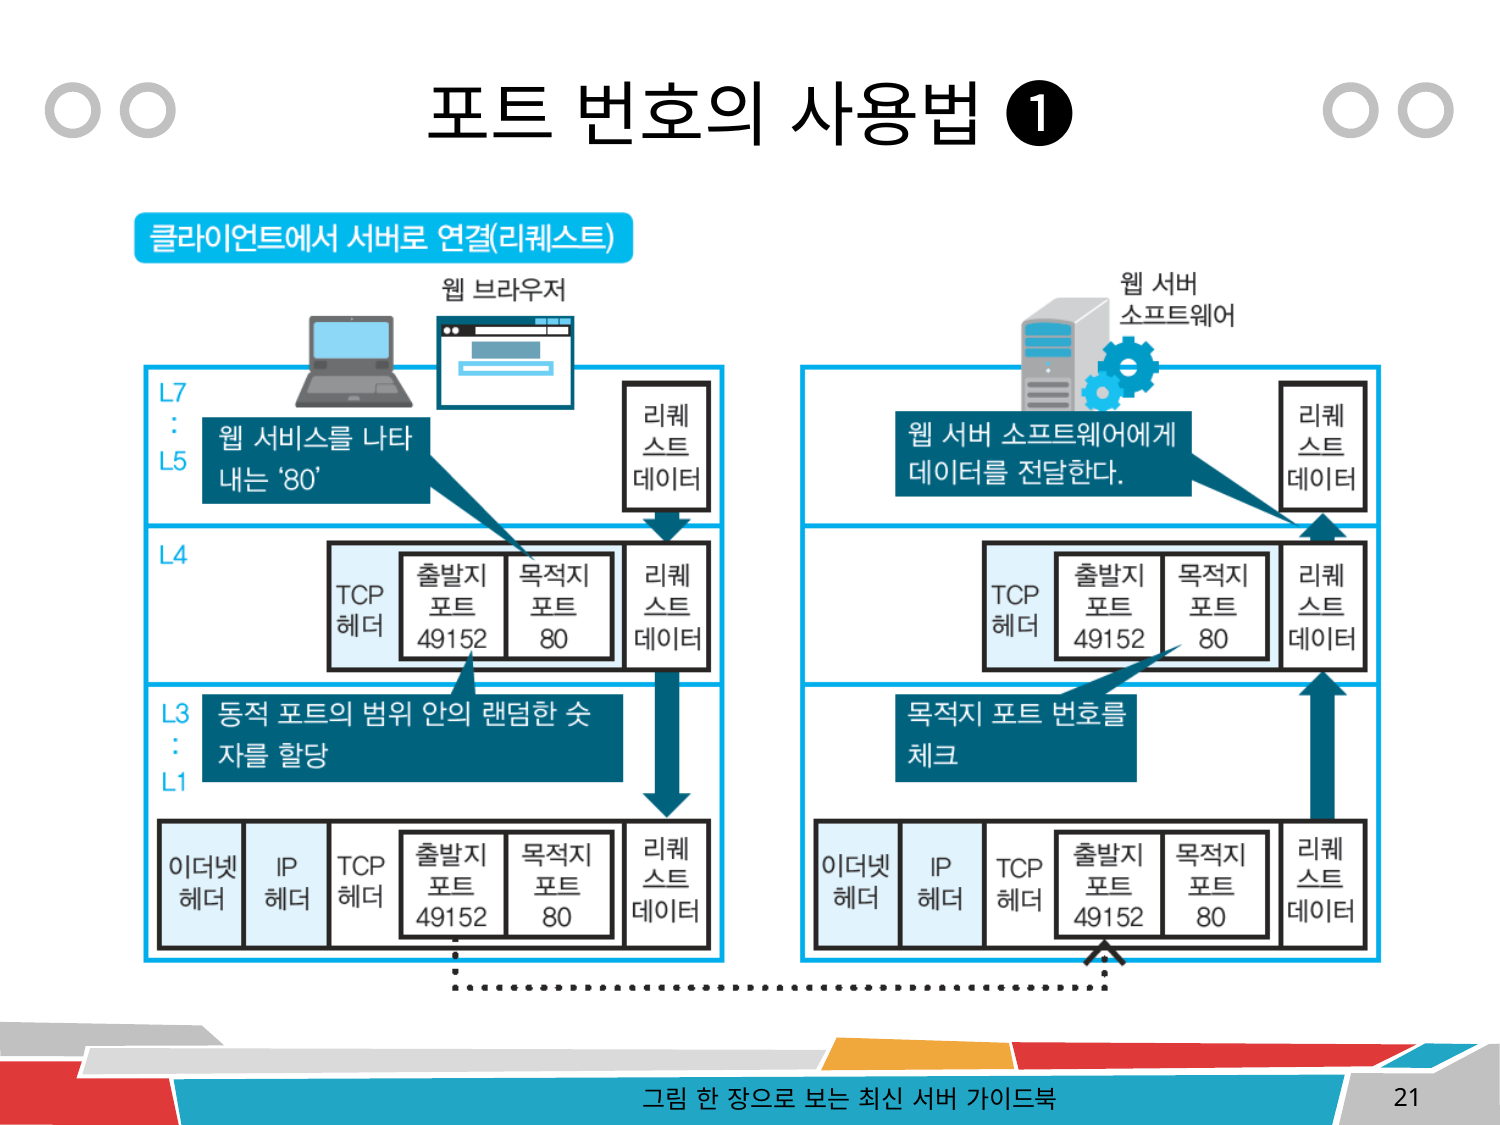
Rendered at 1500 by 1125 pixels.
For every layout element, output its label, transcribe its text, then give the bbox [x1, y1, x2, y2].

slide_number 21 [1361, 1080, 1437, 1118]
footer 그림 한 장으로 보는 최신 서버 가이드북 [438, 1080, 1263, 1118]
title 포트 번호의 사용법 ❶ [175, 18, 1325, 205]
picture [129, 205, 1386, 997]
